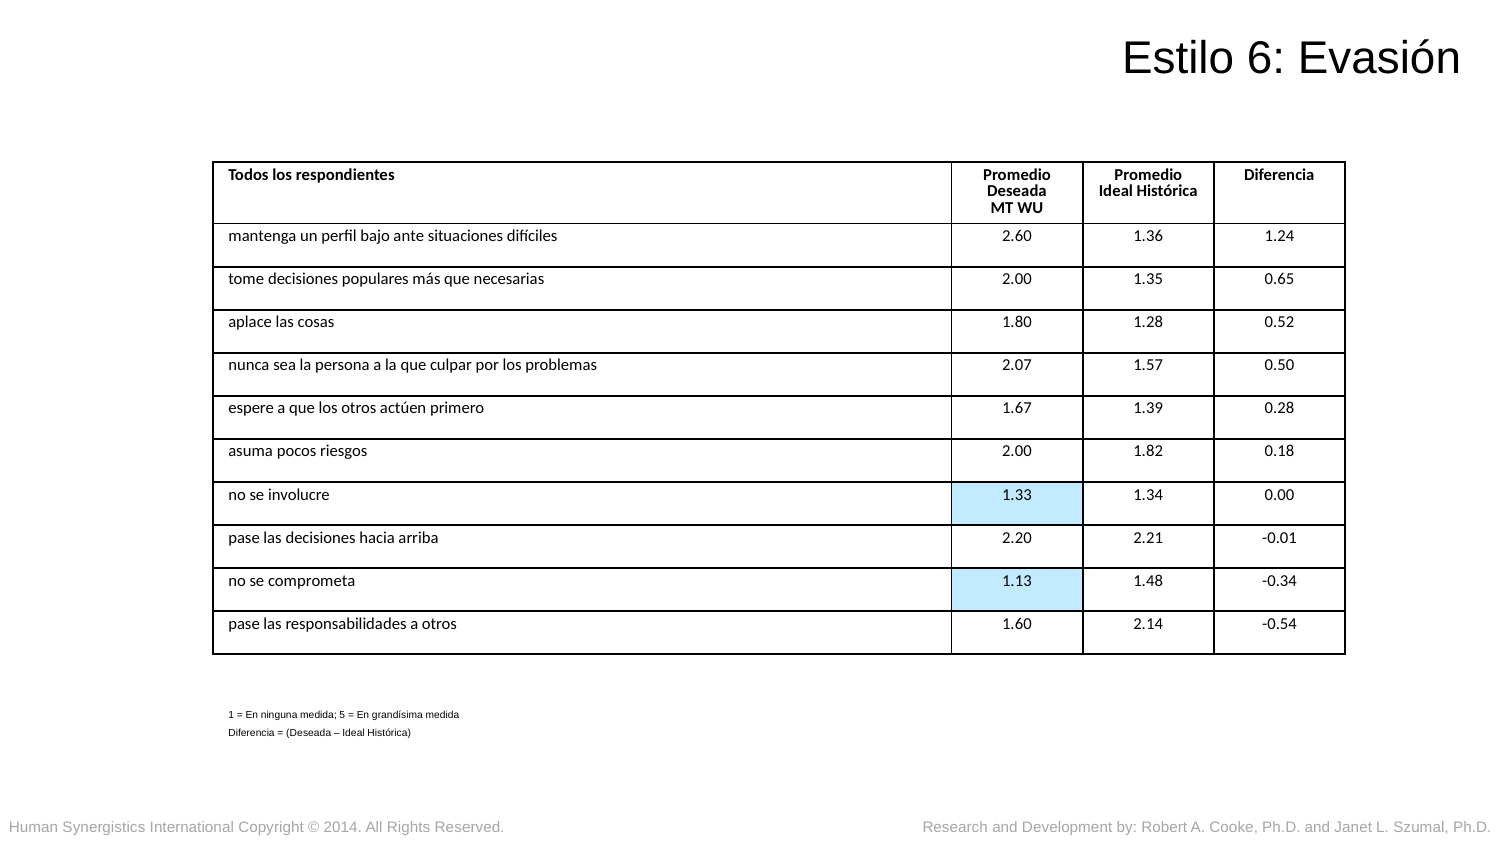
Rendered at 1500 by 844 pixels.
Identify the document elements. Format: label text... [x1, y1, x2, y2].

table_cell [214, 483, 951, 524]
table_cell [1215, 440, 1344, 481]
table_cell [214, 311, 951, 352]
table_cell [1084, 224, 1213, 266]
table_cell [952, 612, 1082, 653]
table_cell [1215, 354, 1344, 395]
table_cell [952, 311, 1082, 352]
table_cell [1215, 483, 1344, 524]
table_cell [214, 526, 951, 567]
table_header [1084, 163, 1213, 223]
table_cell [214, 569, 951, 610]
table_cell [214, 397, 951, 438]
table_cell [1215, 569, 1344, 610]
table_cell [214, 612, 951, 653]
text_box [213, 701, 1346, 747]
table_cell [214, 268, 951, 309]
list Estilo 6: Evasión [492, 24, 1477, 111]
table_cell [952, 268, 1082, 309]
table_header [952, 163, 1082, 223]
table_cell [1084, 440, 1213, 481]
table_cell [1084, 526, 1213, 567]
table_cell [1084, 397, 1213, 438]
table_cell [214, 440, 951, 481]
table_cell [952, 397, 1082, 438]
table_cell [952, 440, 1082, 481]
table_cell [1215, 268, 1344, 309]
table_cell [952, 354, 1082, 395]
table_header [214, 163, 951, 223]
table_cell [1215, 311, 1344, 352]
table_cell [1084, 268, 1213, 309]
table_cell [1215, 397, 1344, 438]
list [0, 811, 1500, 844]
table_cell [1215, 526, 1344, 567]
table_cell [952, 526, 1082, 567]
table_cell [1215, 612, 1344, 653]
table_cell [1084, 483, 1213, 524]
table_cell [952, 569, 1082, 610]
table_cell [1084, 612, 1213, 653]
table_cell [952, 224, 1082, 266]
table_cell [952, 483, 1082, 524]
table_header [1215, 163, 1344, 223]
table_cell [1215, 224, 1344, 266]
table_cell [1084, 569, 1213, 610]
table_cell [214, 224, 951, 266]
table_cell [214, 354, 951, 395]
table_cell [1084, 311, 1213, 352]
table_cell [1084, 354, 1213, 395]
